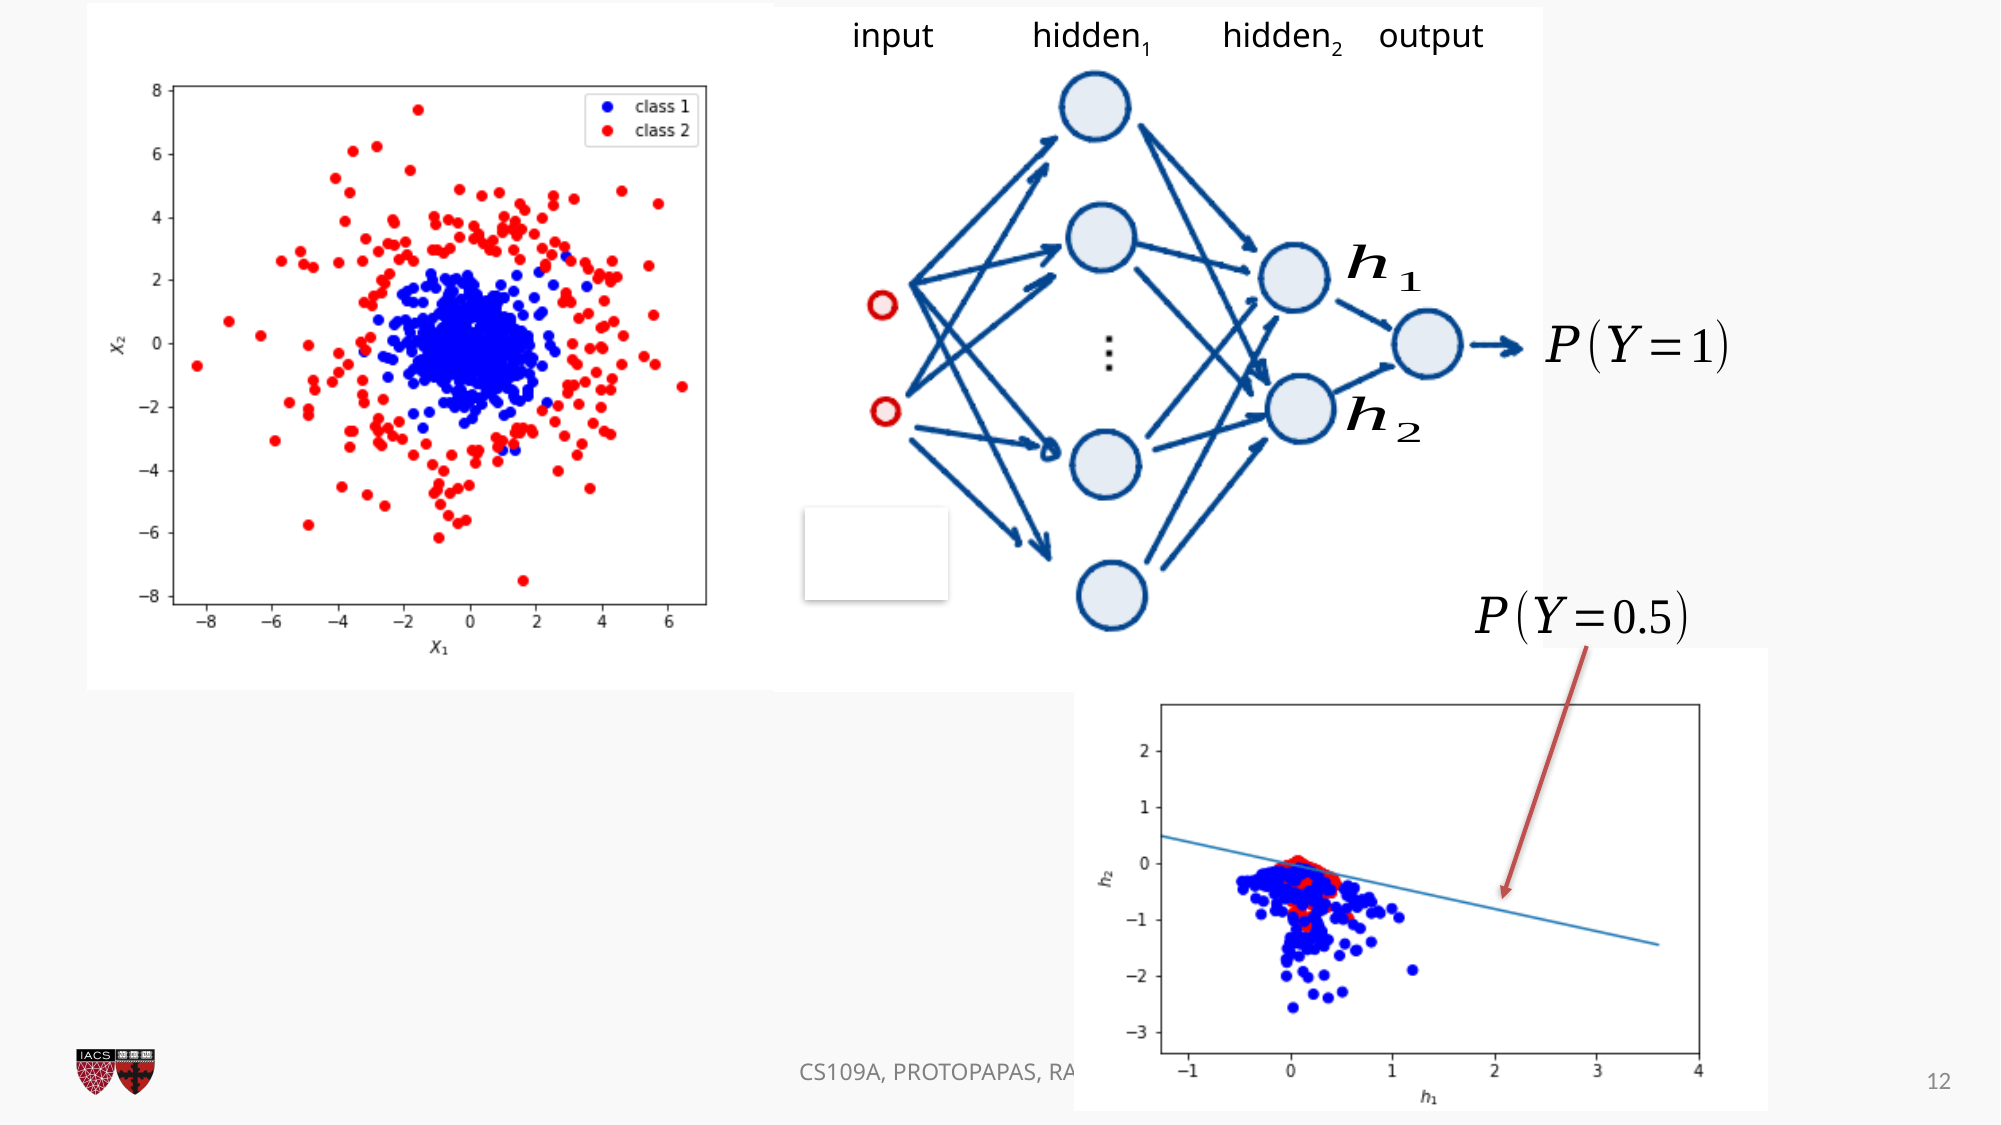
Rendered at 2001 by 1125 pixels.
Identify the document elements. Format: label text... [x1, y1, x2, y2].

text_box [1343, 236, 1422, 449]
picture [75, 1049, 155, 1095]
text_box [775, 6, 1733, 692]
picture [1074, 648, 1768, 1111]
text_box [1472, 585, 1691, 900]
picture [87, 3, 774, 690]
slide_number 13 [1771, 1050, 1967, 1110]
